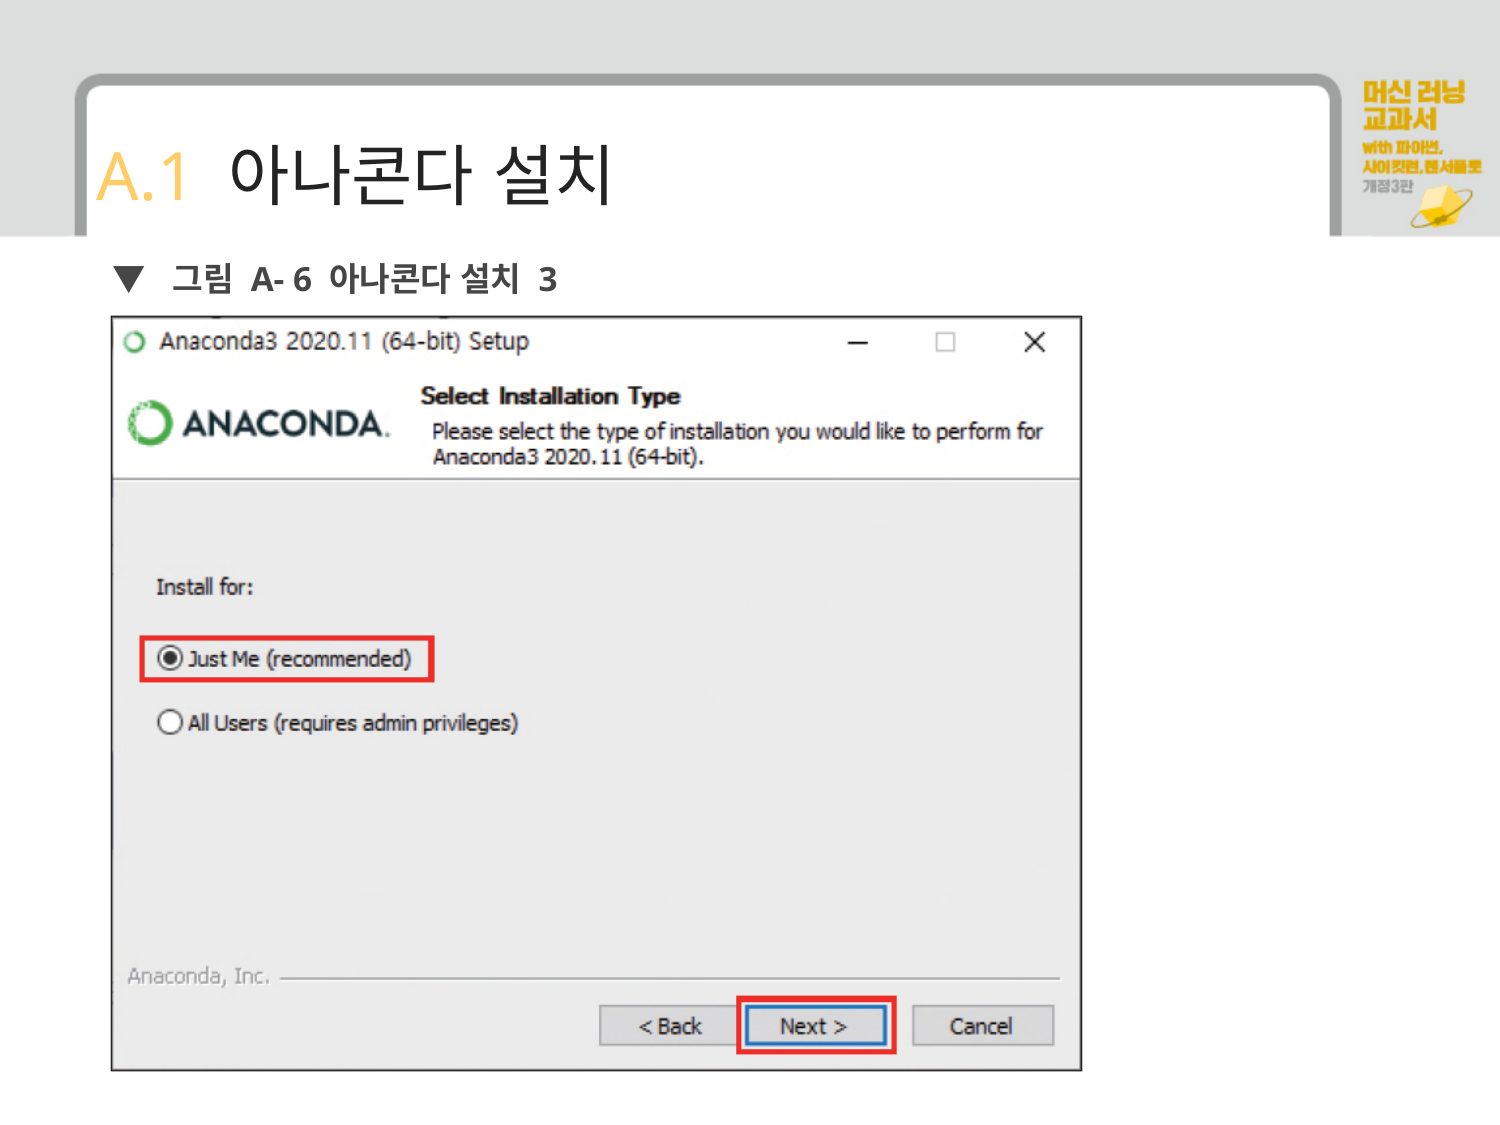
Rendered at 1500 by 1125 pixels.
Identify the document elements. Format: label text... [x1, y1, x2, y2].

title A.1 아나콘다 설치 [81, 90, 1412, 222]
text_box ▼ 그림 A- 6 아나콘다 설치 3 [97, 250, 1424, 317]
picture [0, 0, 1500, 1125]
